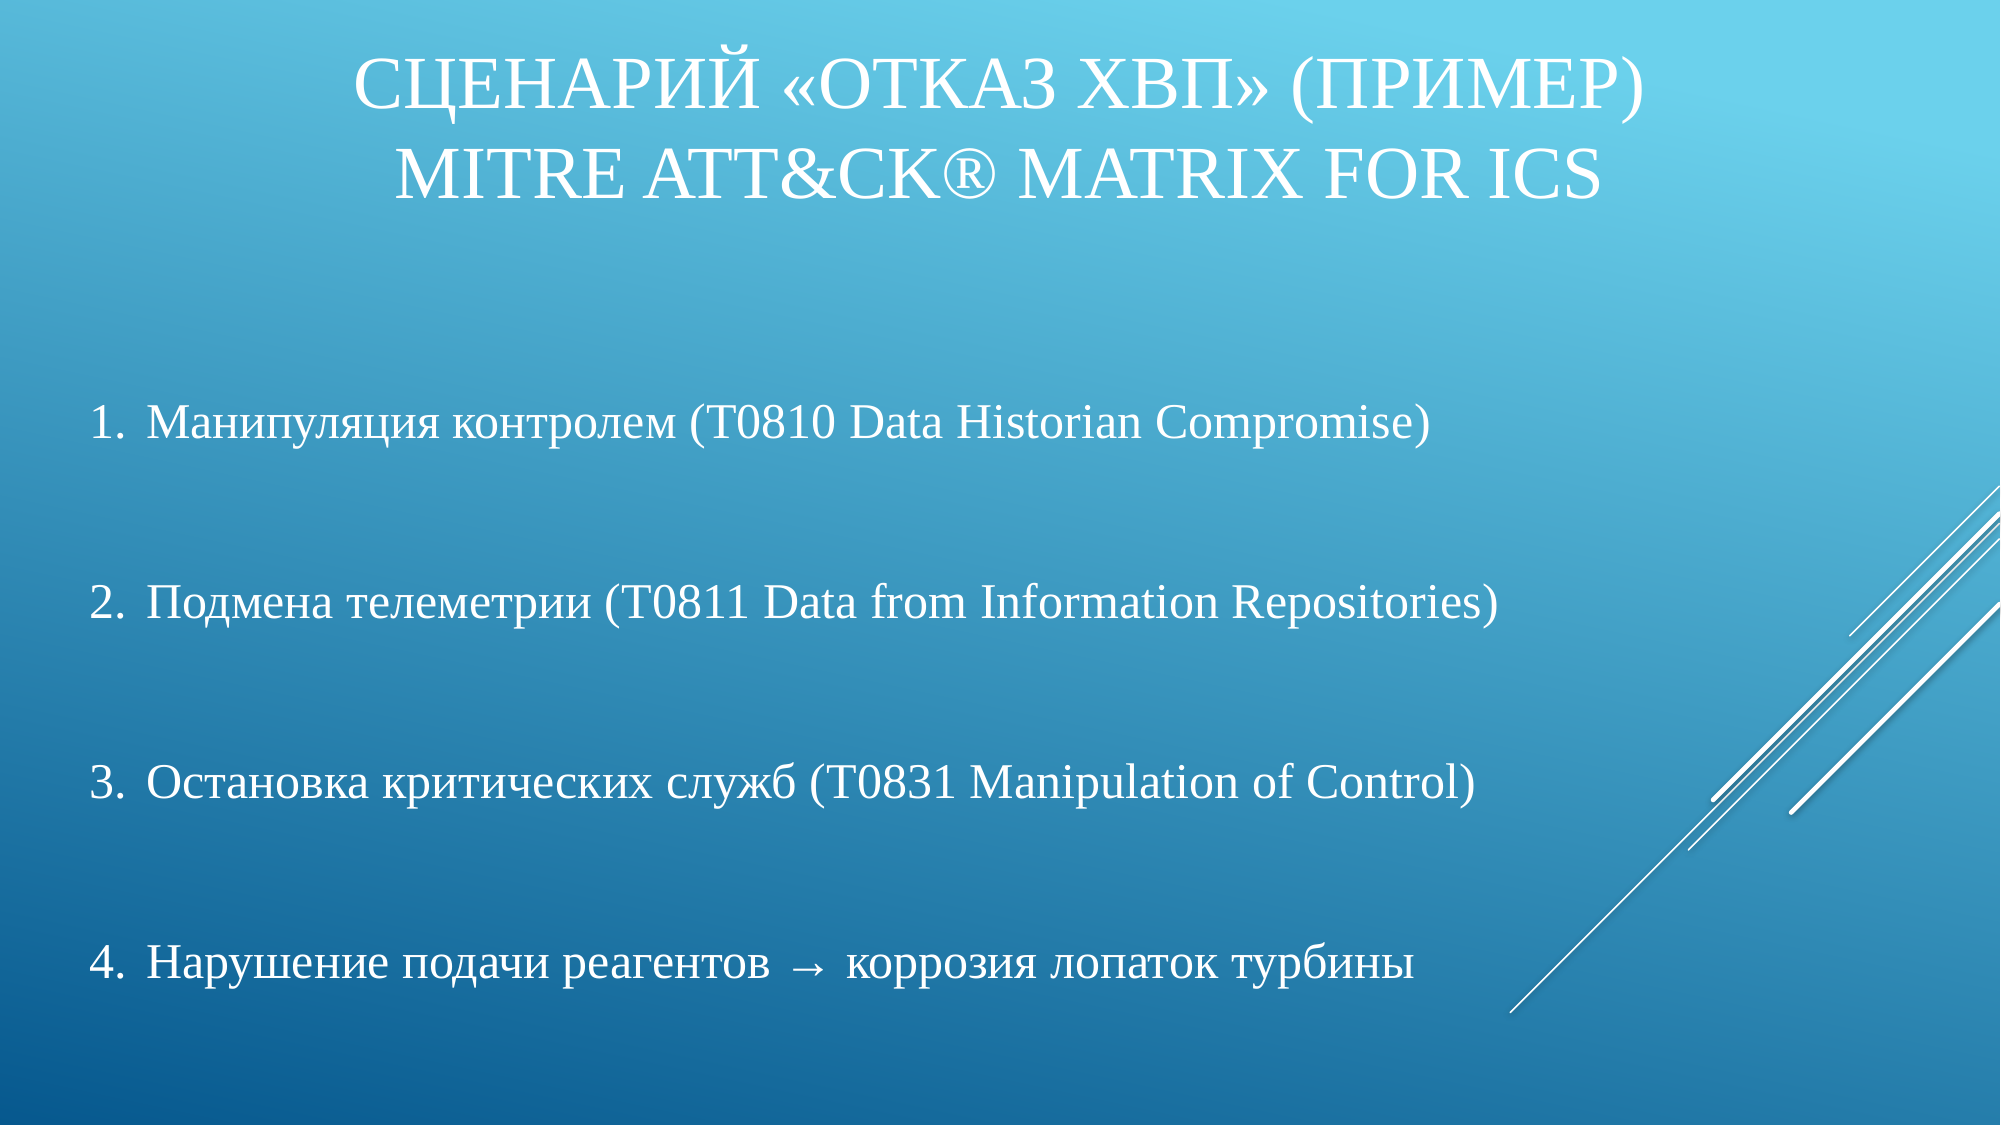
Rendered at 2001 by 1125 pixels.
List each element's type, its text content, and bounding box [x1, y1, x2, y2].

list Манипуляция контролем (T0810 Data Historian Compromise) Подмена телеметрии (T0811 Data from Information Repositories) Остановка критических служб (T0831 Manipulation of Control) Нарушение подачи реагентов → коррозия лопаток турбины [74, 260, 1526, 996]
title Сценарий «Отказ ХВП» (пример) MITRE ATT&CK® Matrix for ICS [0, 0, 2000, 248]
